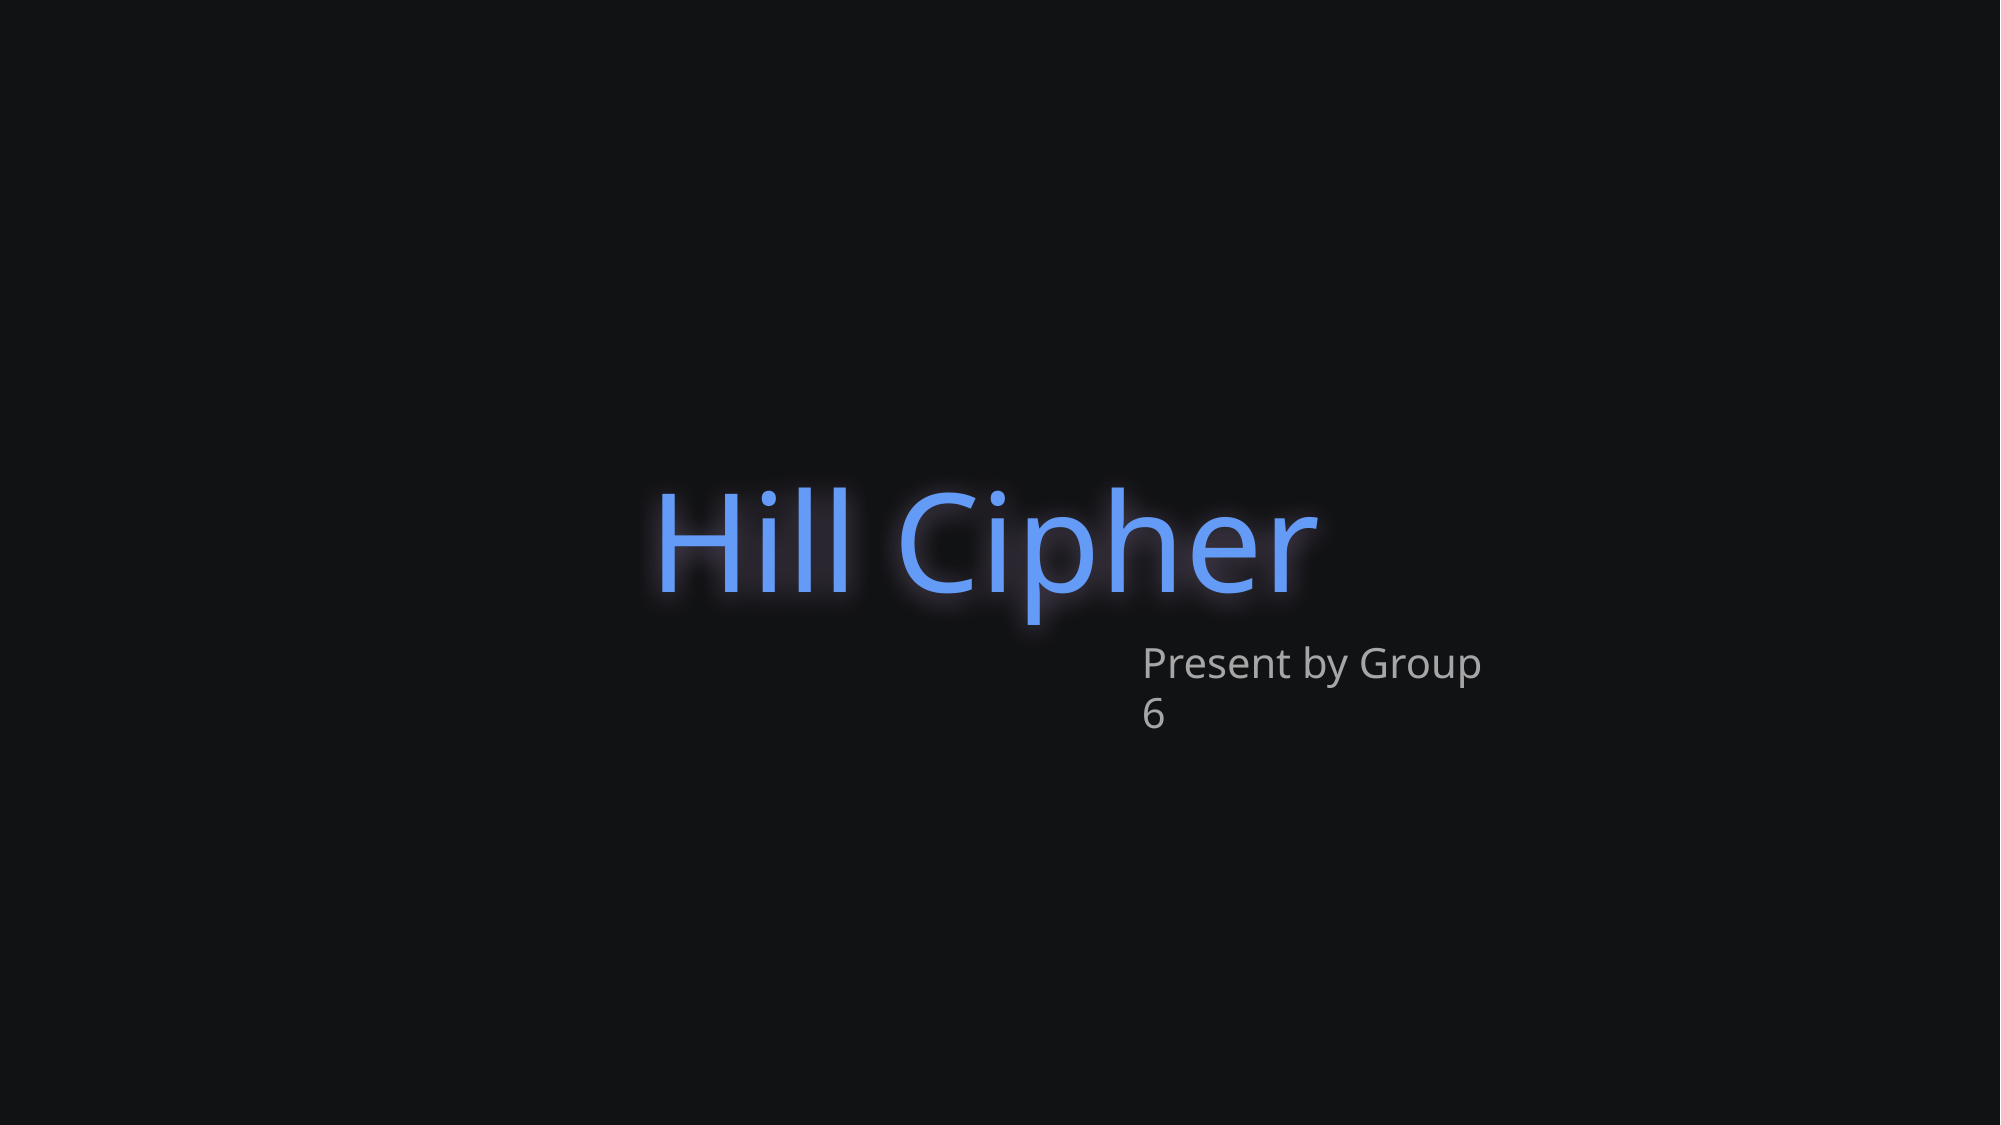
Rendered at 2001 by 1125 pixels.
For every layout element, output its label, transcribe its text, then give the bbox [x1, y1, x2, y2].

text_box Hill Cipher [635, 447, 1365, 628]
text_box Present by Group 6 [1127, 629, 1512, 745]
